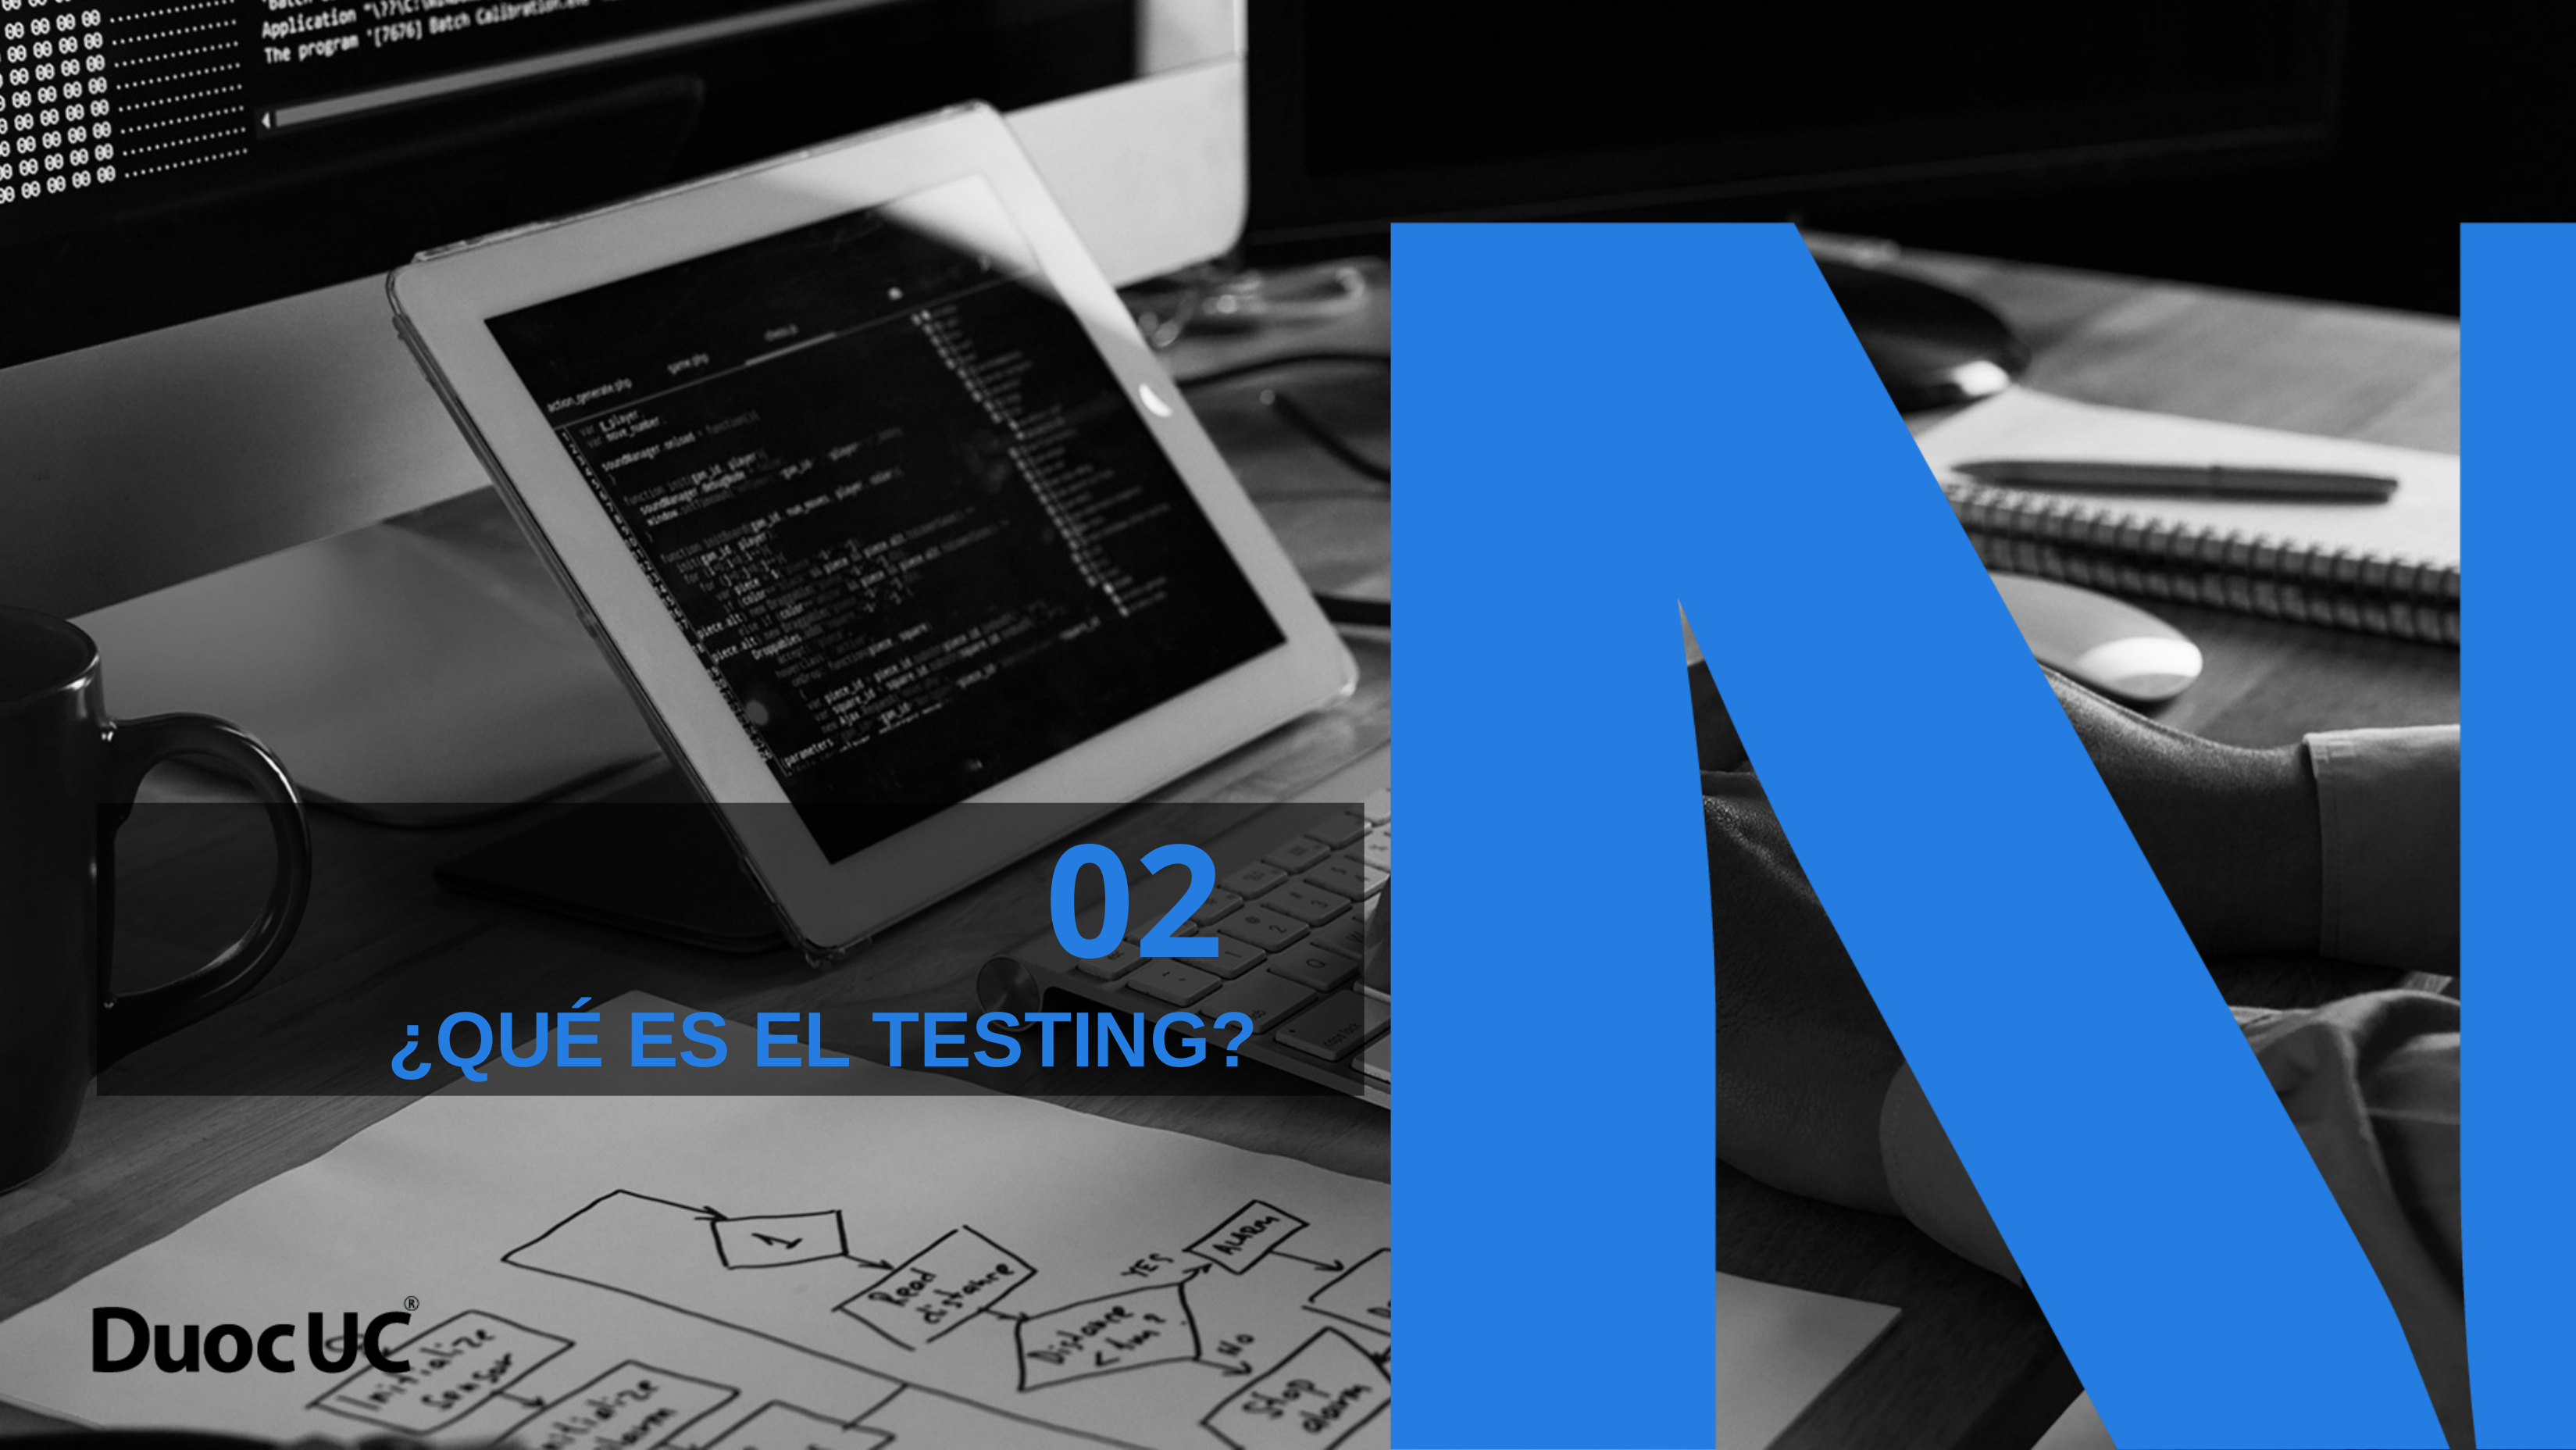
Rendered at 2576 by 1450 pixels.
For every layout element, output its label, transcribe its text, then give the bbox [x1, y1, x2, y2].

picture [0, 0, 2576, 1450]
text_box ¿QUÉ ES EL TESTING? [194, 988, 1259, 1083]
text_box 02 [1045, 801, 1290, 989]
